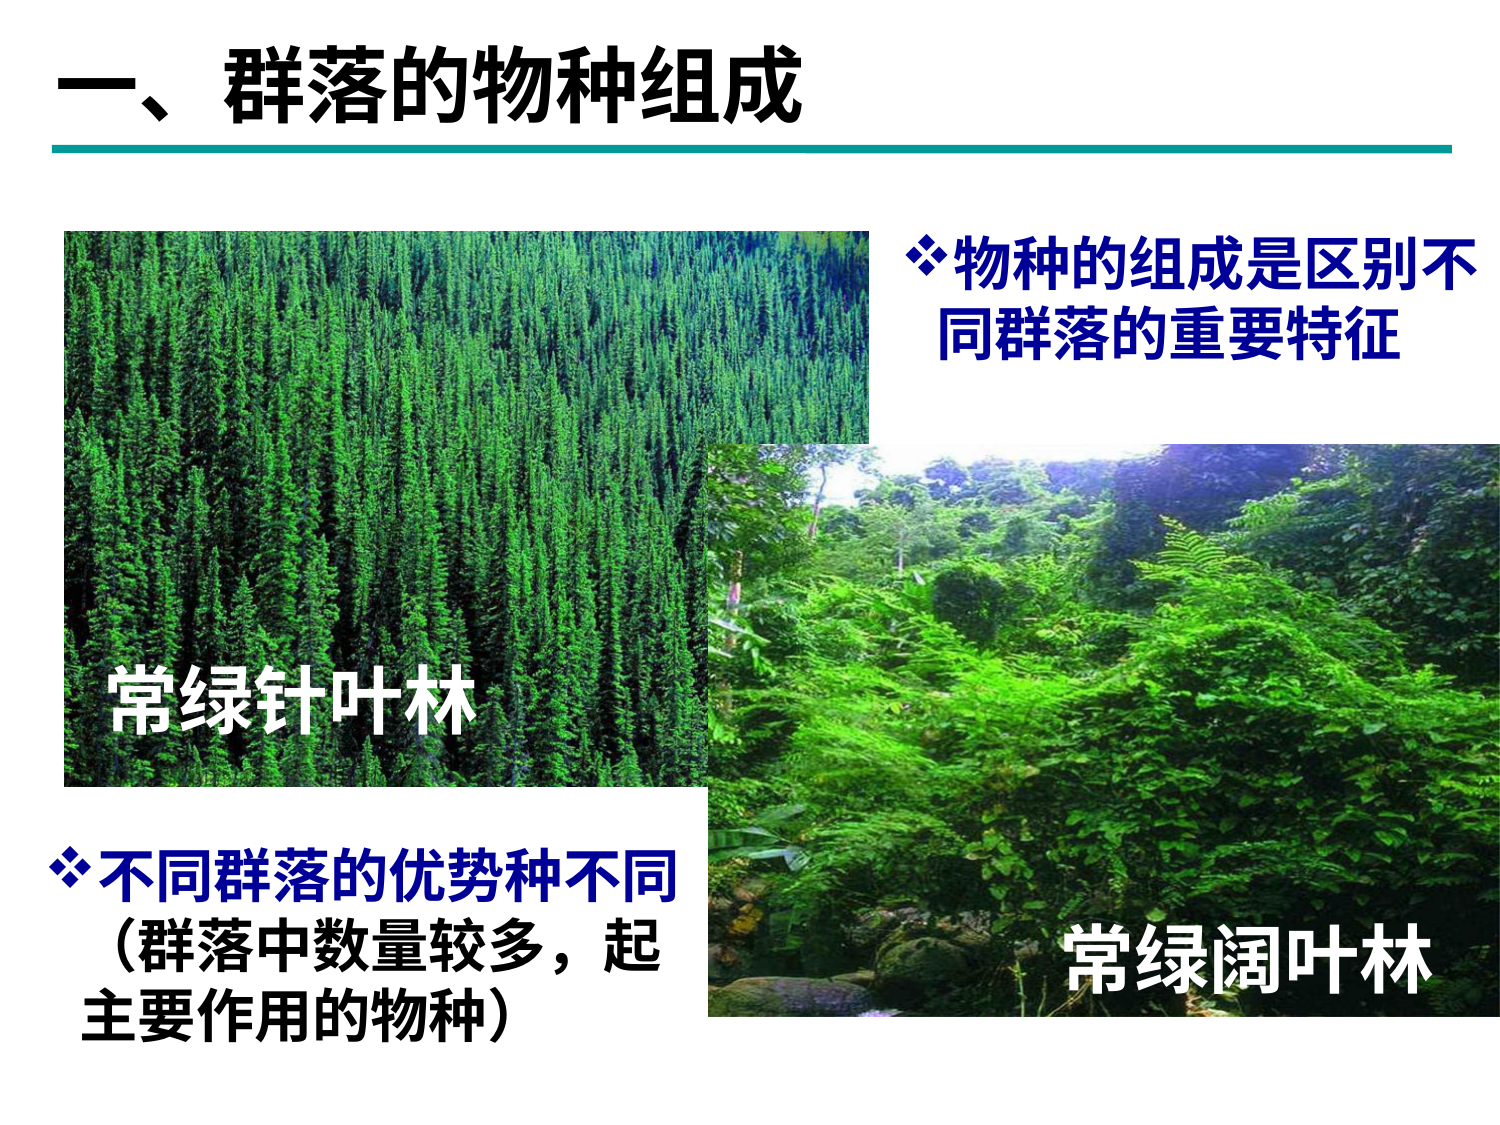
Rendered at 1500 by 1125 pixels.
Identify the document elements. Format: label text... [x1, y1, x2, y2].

text_box 不同群落的优势种不同（群落中数量较多，起主要作用的物种） [29, 832, 703, 1057]
text_box 物种的组成是区别不同群落的重要特征 [885, 219, 1500, 375]
text_box 一、群落的物种组成 [41, 26, 1278, 141]
picture [64, 231, 1500, 1017]
